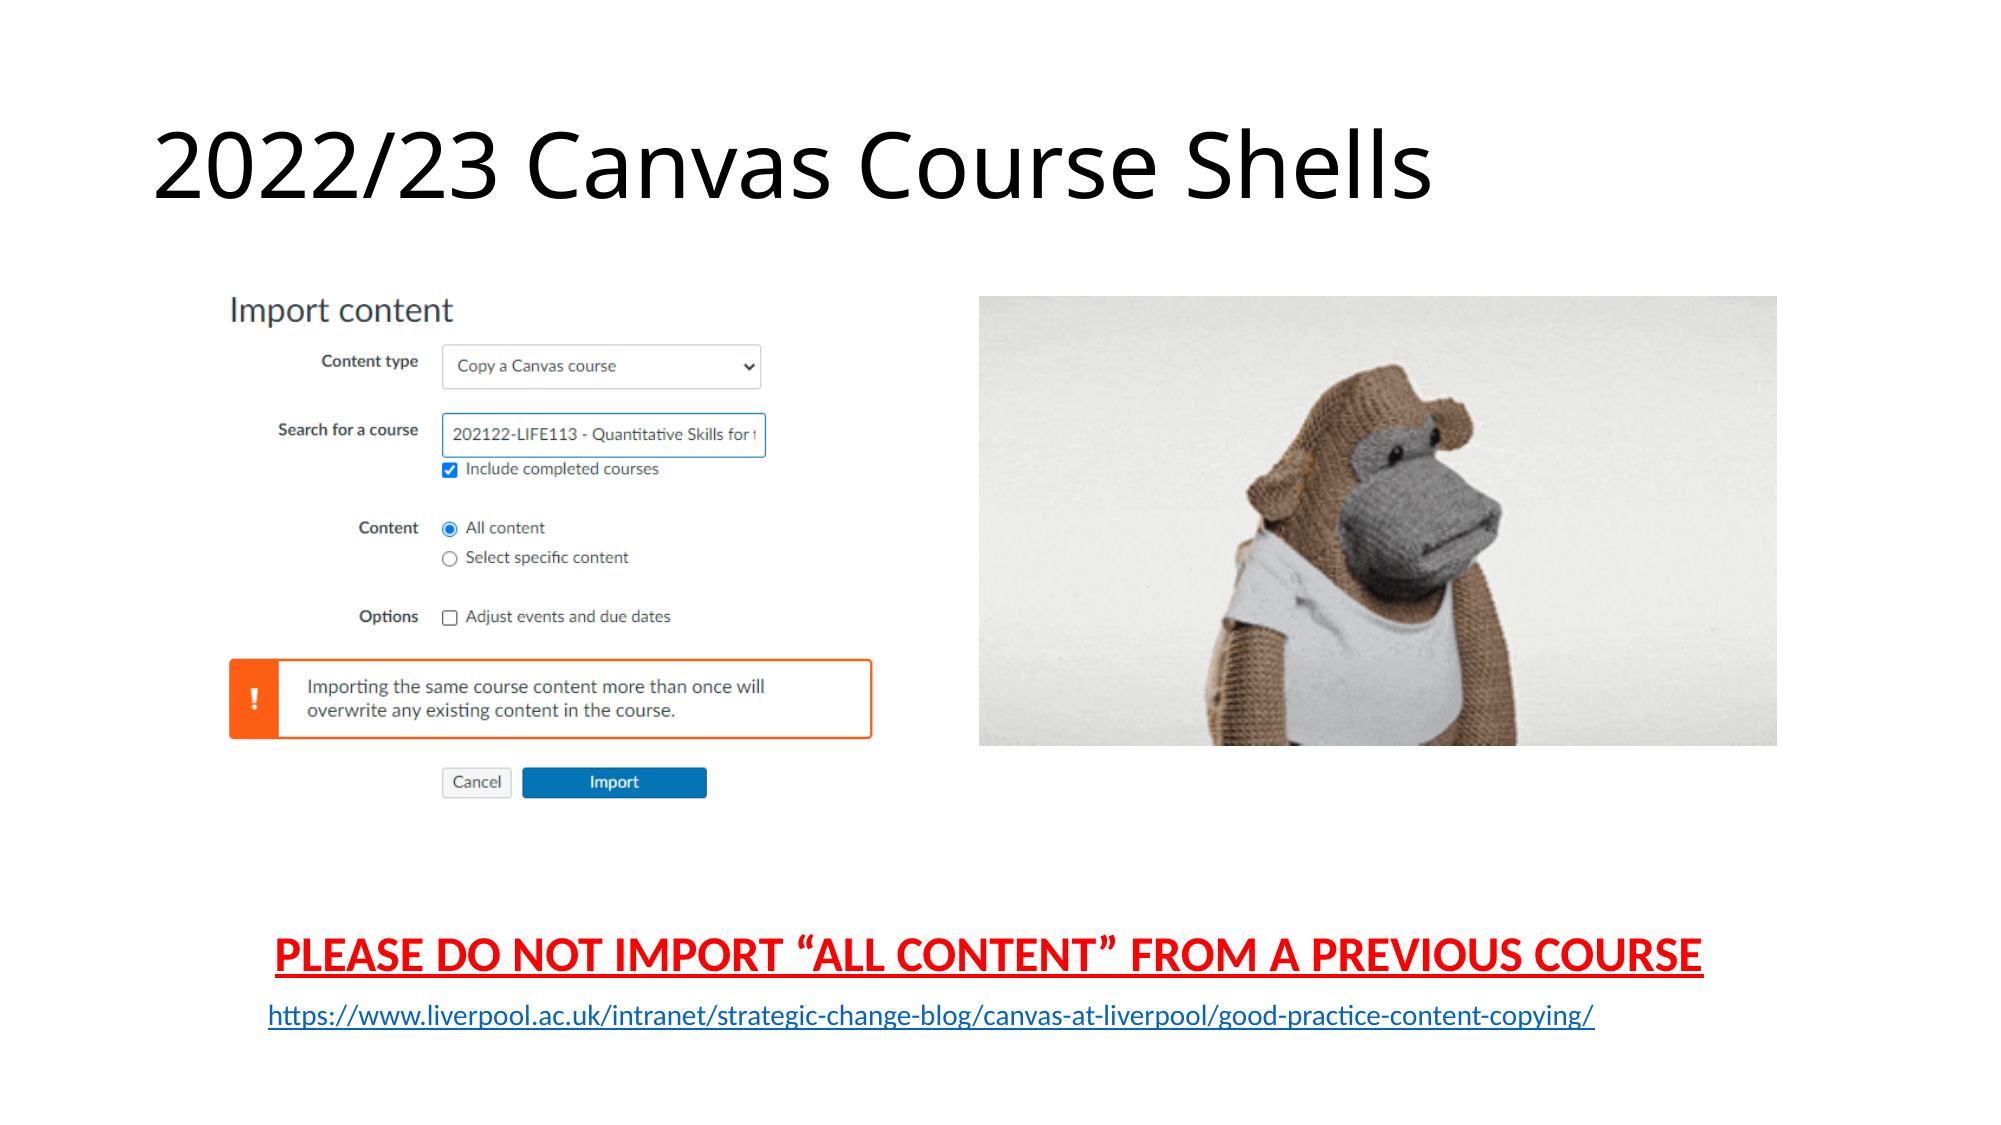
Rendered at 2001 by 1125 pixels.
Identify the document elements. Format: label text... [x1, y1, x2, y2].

picture [978, 296, 1777, 746]
text_box https://www.liverpool.ac.uk/intranet/strategic-change-blog/canvas-at-liverpool/good-practice-content-copying/ [253, 989, 1703, 1040]
text_box PLEASE DO NOT IMPORT “ALL CONTENT” FROM A PREVIOUS COURSE [259, 913, 1719, 989]
title 2022/23 Canvas Course Shells [137, 59, 1863, 278]
picture [208, 277, 908, 822]
